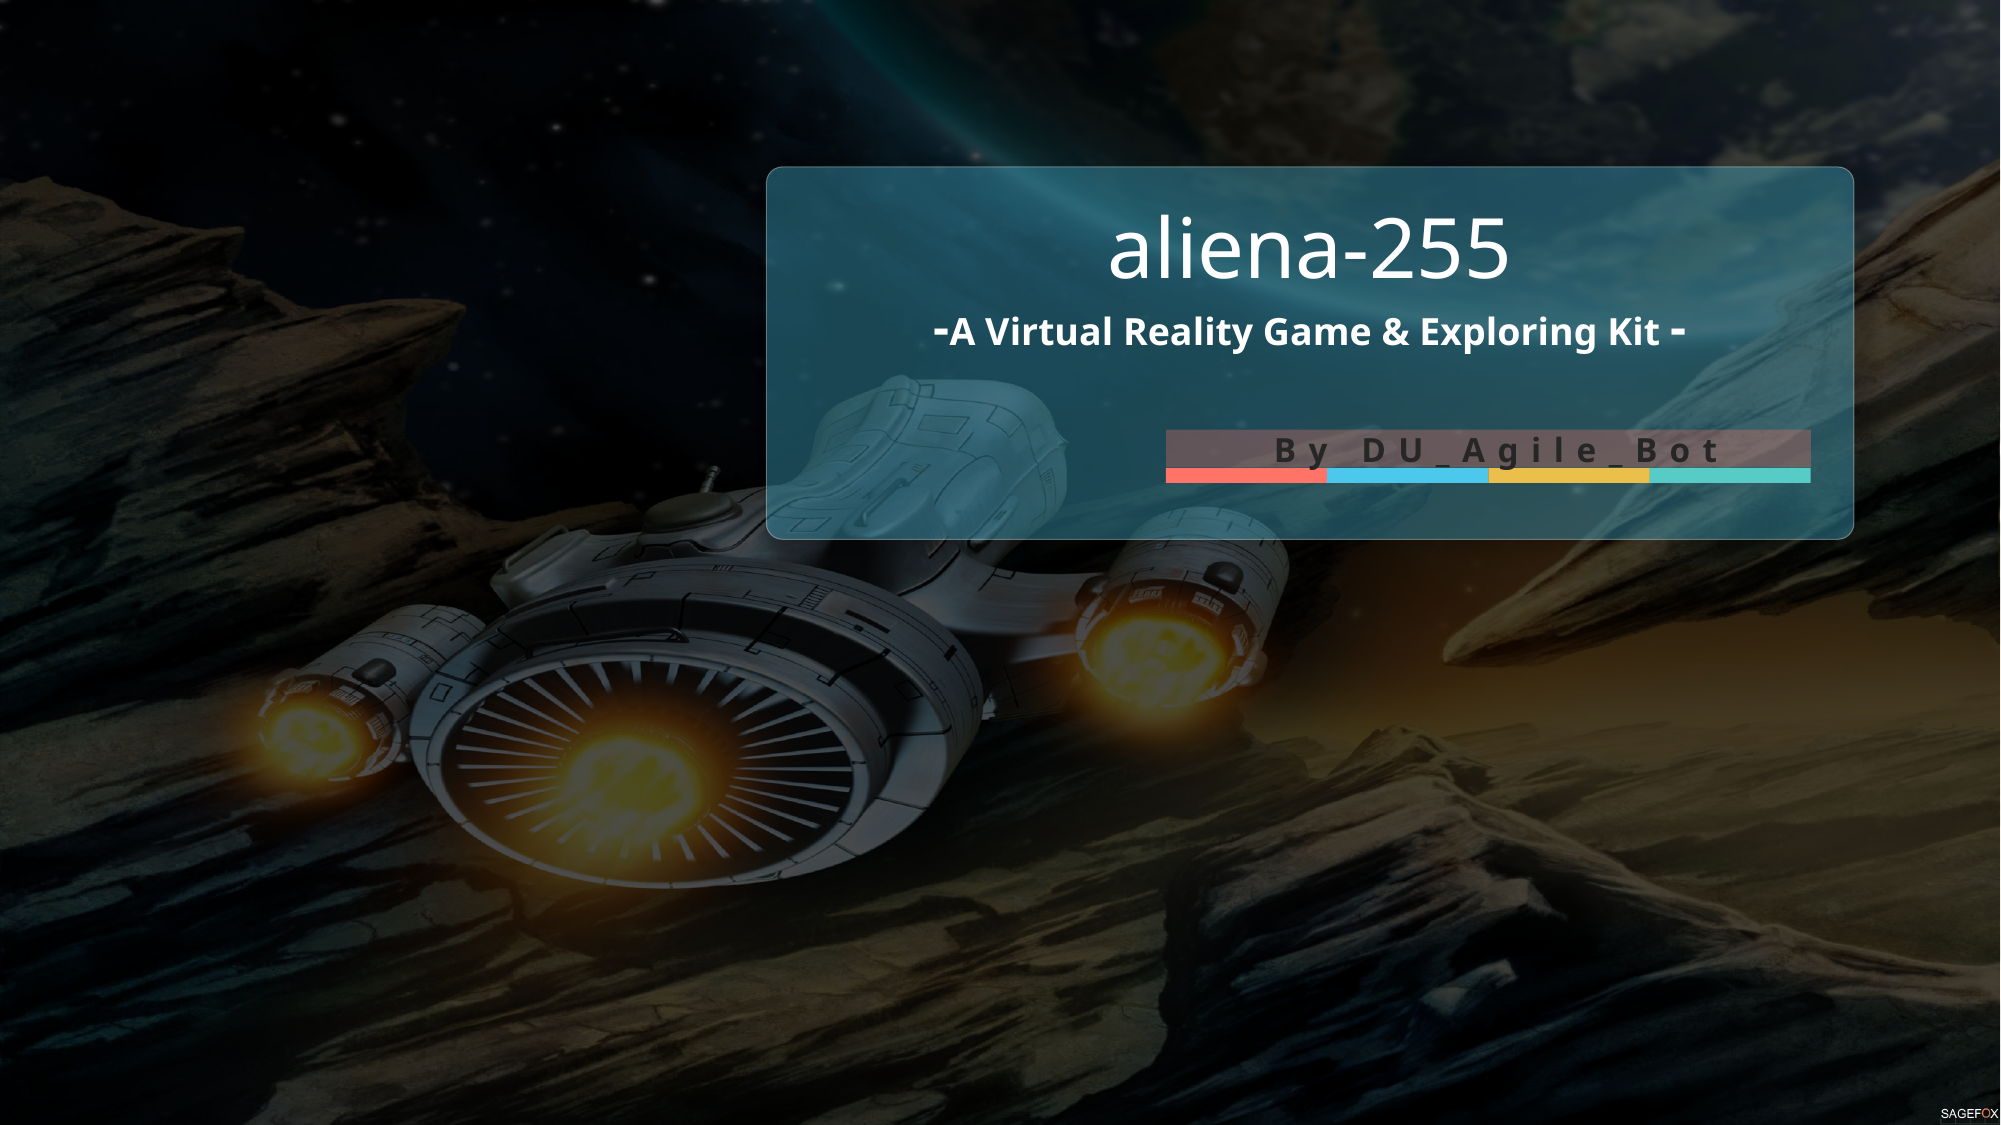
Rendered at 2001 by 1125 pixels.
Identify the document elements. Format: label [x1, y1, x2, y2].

picture [0, 0, 2001, 1125]
text_box [766, 166, 1854, 540]
